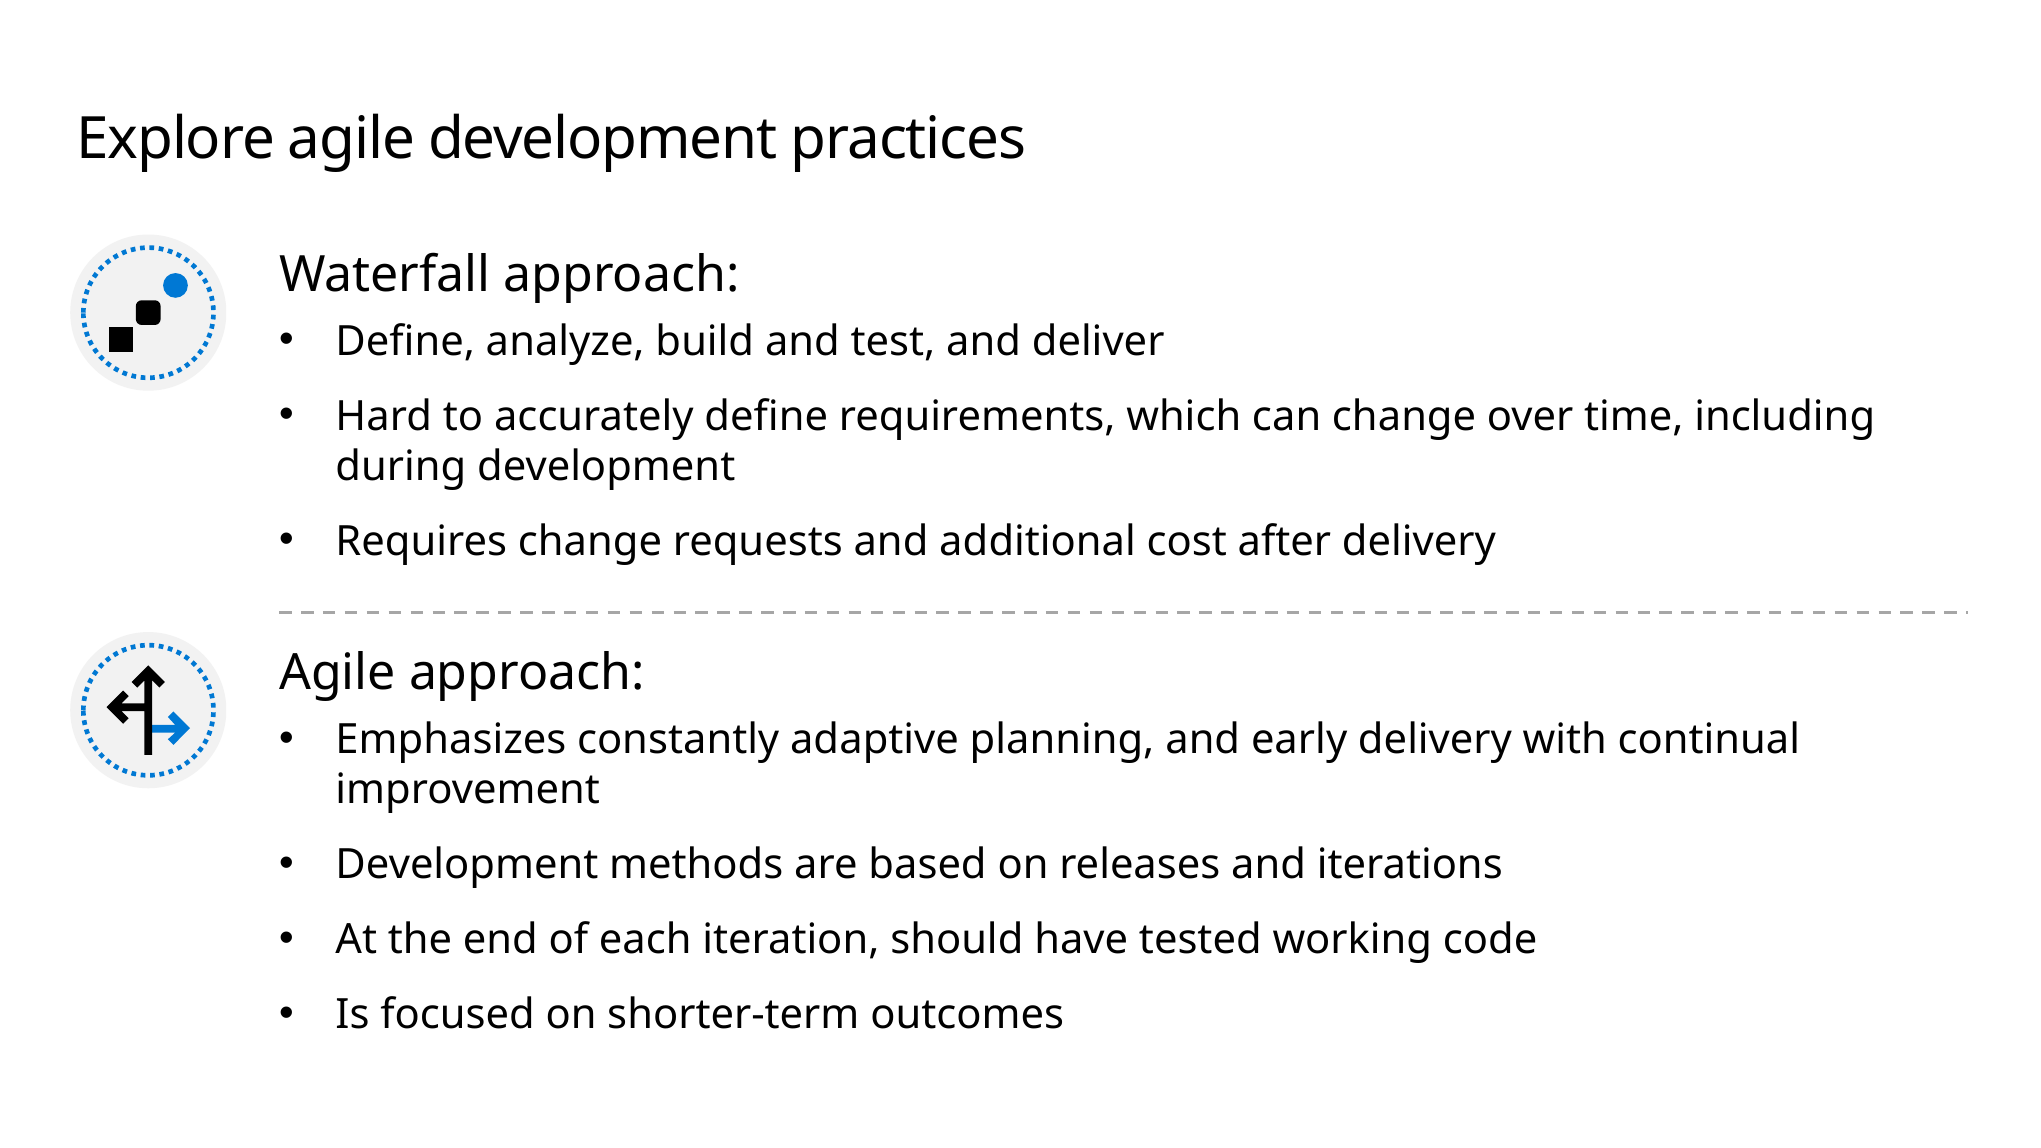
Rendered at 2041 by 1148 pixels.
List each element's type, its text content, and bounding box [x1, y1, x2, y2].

picture [69, 631, 227, 789]
title Explore agile development practices [76, 103, 1969, 172]
text_box Waterfall approach: Define, analyze, build and test, and deliver Hard to accurately define requirements, which can change over time, including during development Requires change requests and additional cost after delivery [279, 233, 1969, 571]
picture [69, 234, 227, 391]
text_box Agile approach: Emphasizes constantly adaptive planning, and early delivery with continual improvement Development methods are based on releases and iterations At the end of each iteration, should have tested working code Is focused on shorter-term outcomes [279, 631, 1969, 1045]
